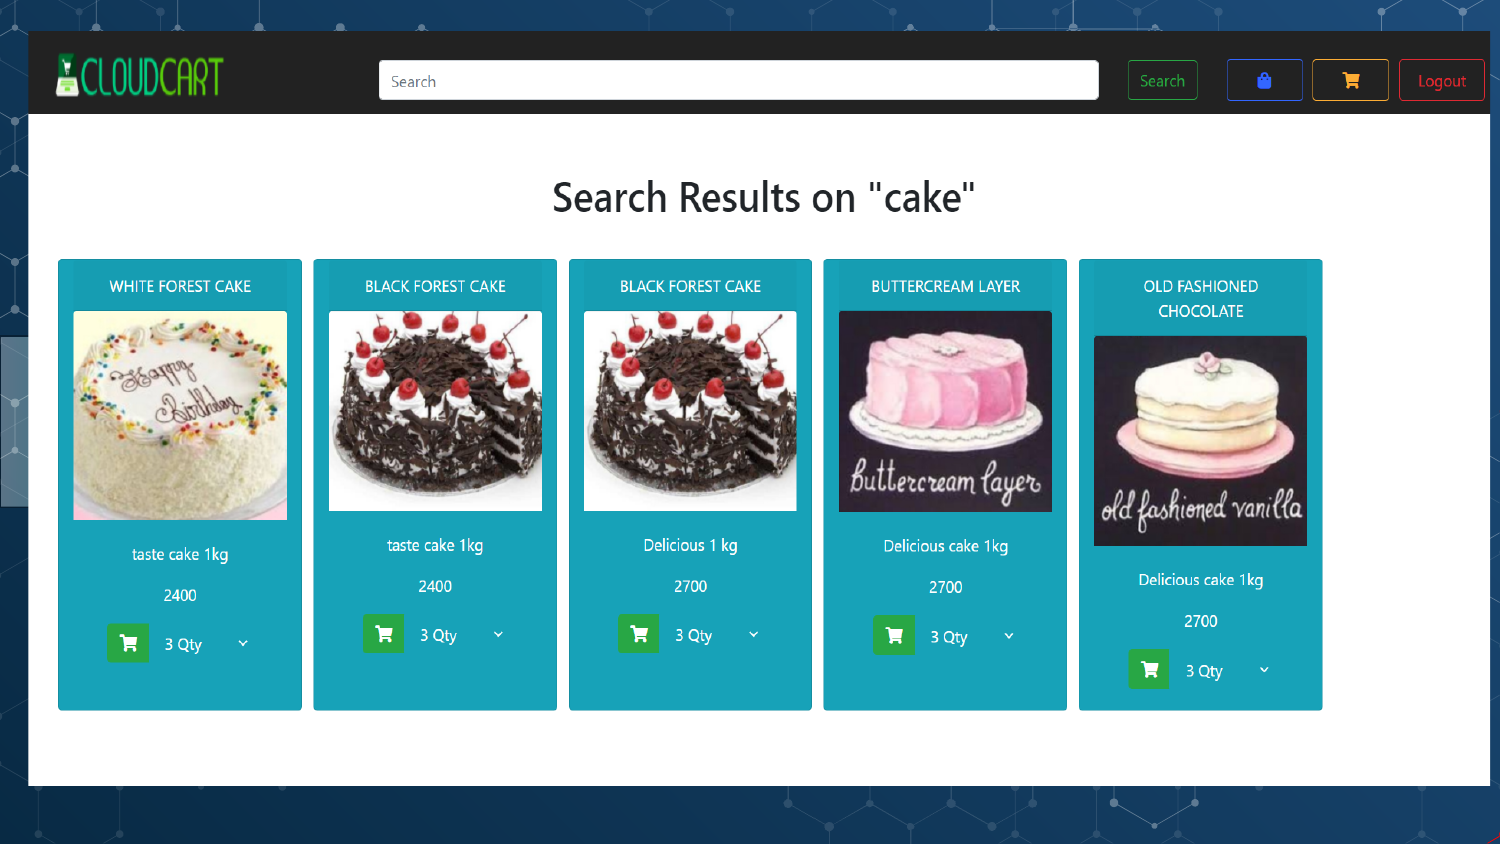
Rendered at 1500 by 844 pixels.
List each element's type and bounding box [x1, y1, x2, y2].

picture [28, 31, 1491, 786]
